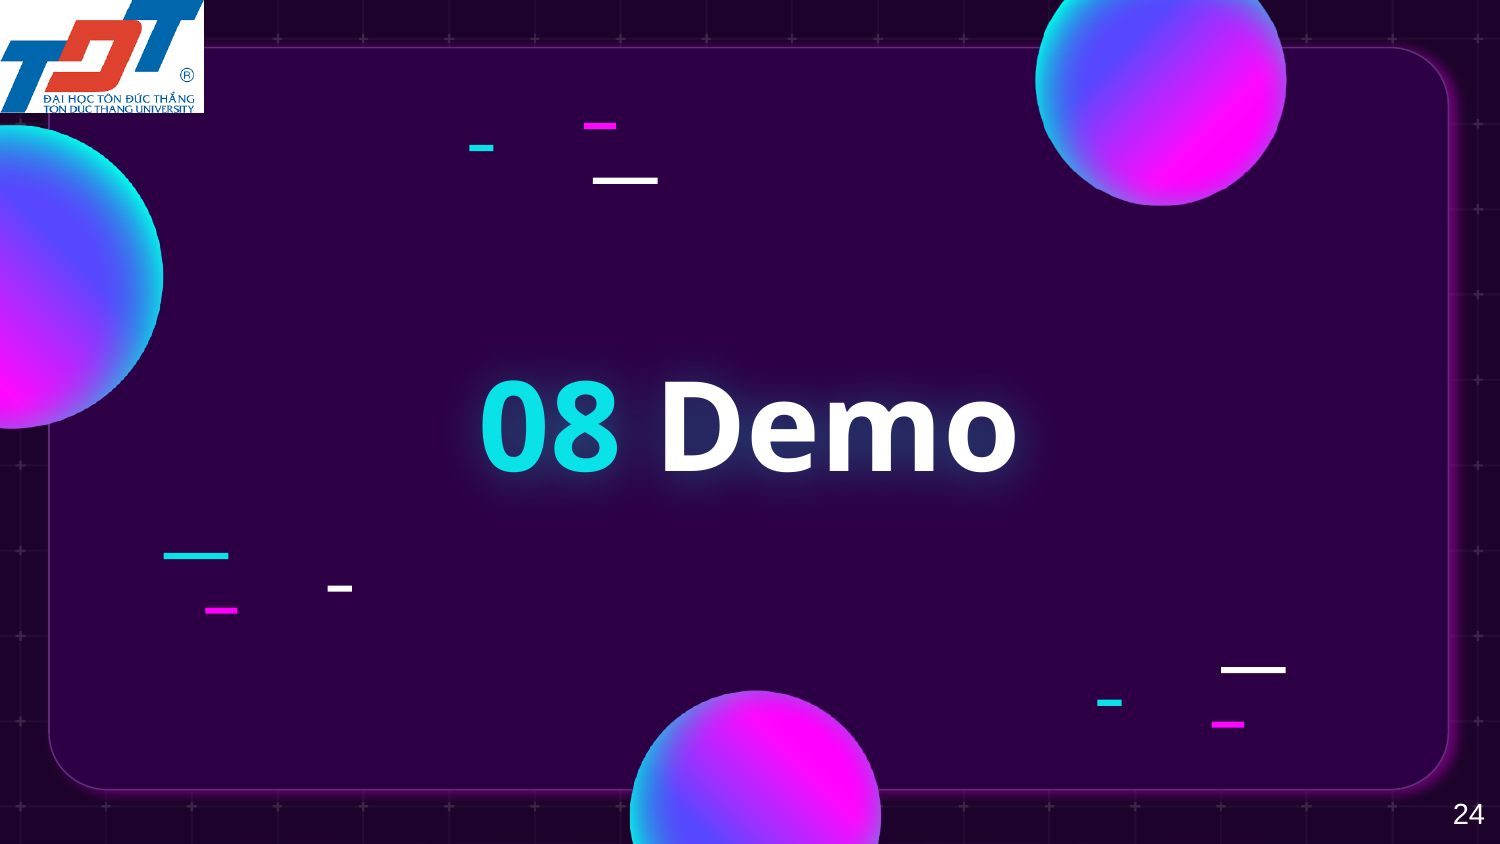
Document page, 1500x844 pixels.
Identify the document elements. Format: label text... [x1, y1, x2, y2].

title 08 Demo [227, 214, 1273, 630]
picture [1018, 0, 1305, 224]
picture [613, 672, 900, 844]
picture [0, 0, 204, 444]
text_box 24 [1050, 787, 1500, 844]
